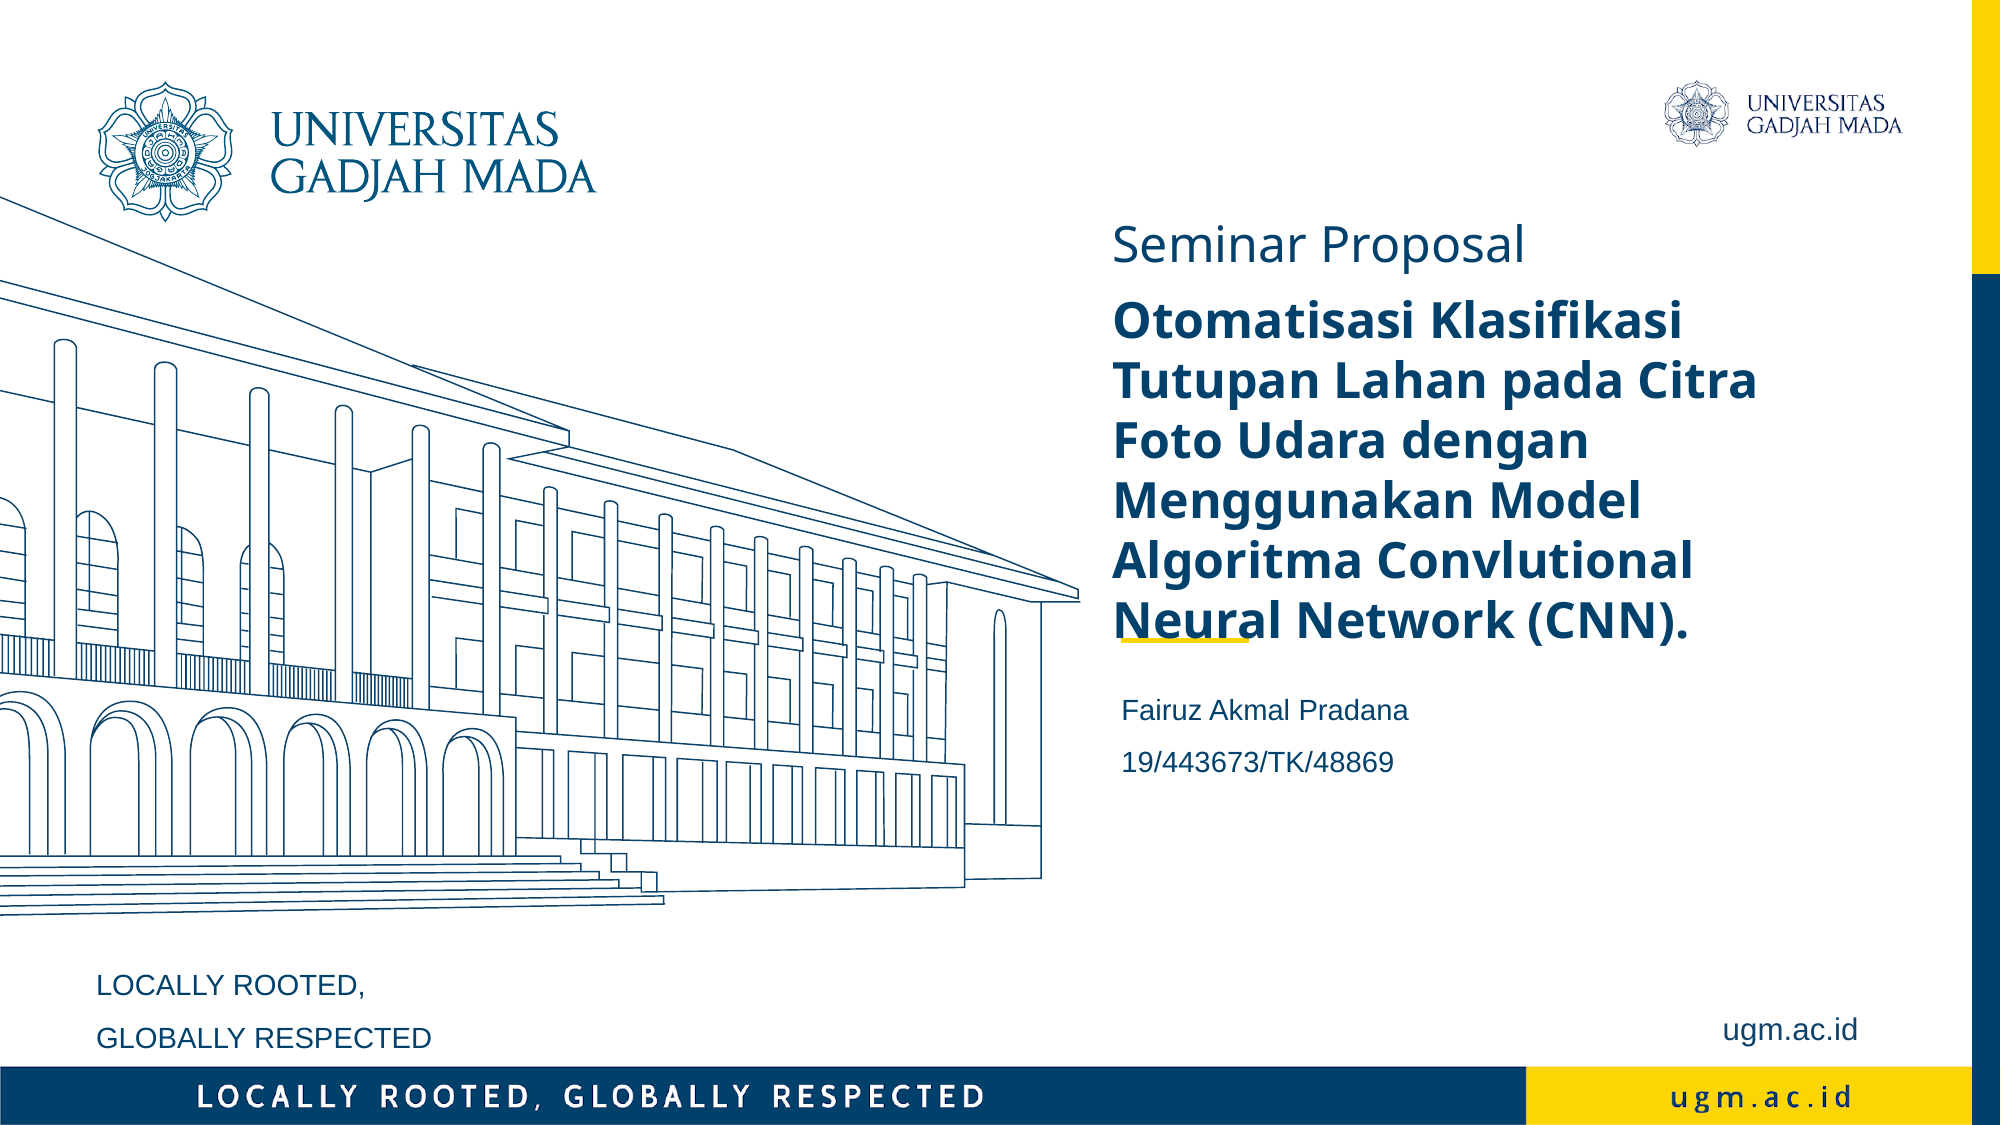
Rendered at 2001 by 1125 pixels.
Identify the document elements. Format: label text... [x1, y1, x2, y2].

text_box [97, 80, 598, 194]
text_box Fairuz Akmal Pradana 19/443673/TK/48869 [1106, 667, 1656, 786]
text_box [0, 195, 1081, 917]
text_box ugm.ac.id [1707, 1002, 1919, 1055]
picture [0, 0, 1971, 1125]
text_box Seminar Proposal [1097, 205, 1889, 281]
text_box Otomatisasi Klasifikasi Tutupan Lahan pada Citra Foto Udara dengan Menggunakan Model Algoritma Convlutional Neural Network (CNN). [1097, 281, 1889, 657]
text_box LOCALLY ROOTED, GLOBALLY RESPECTED [81, 941, 598, 1062]
text_box [1971, 275, 2000, 1125]
text_box [1971, 0, 2000, 275]
